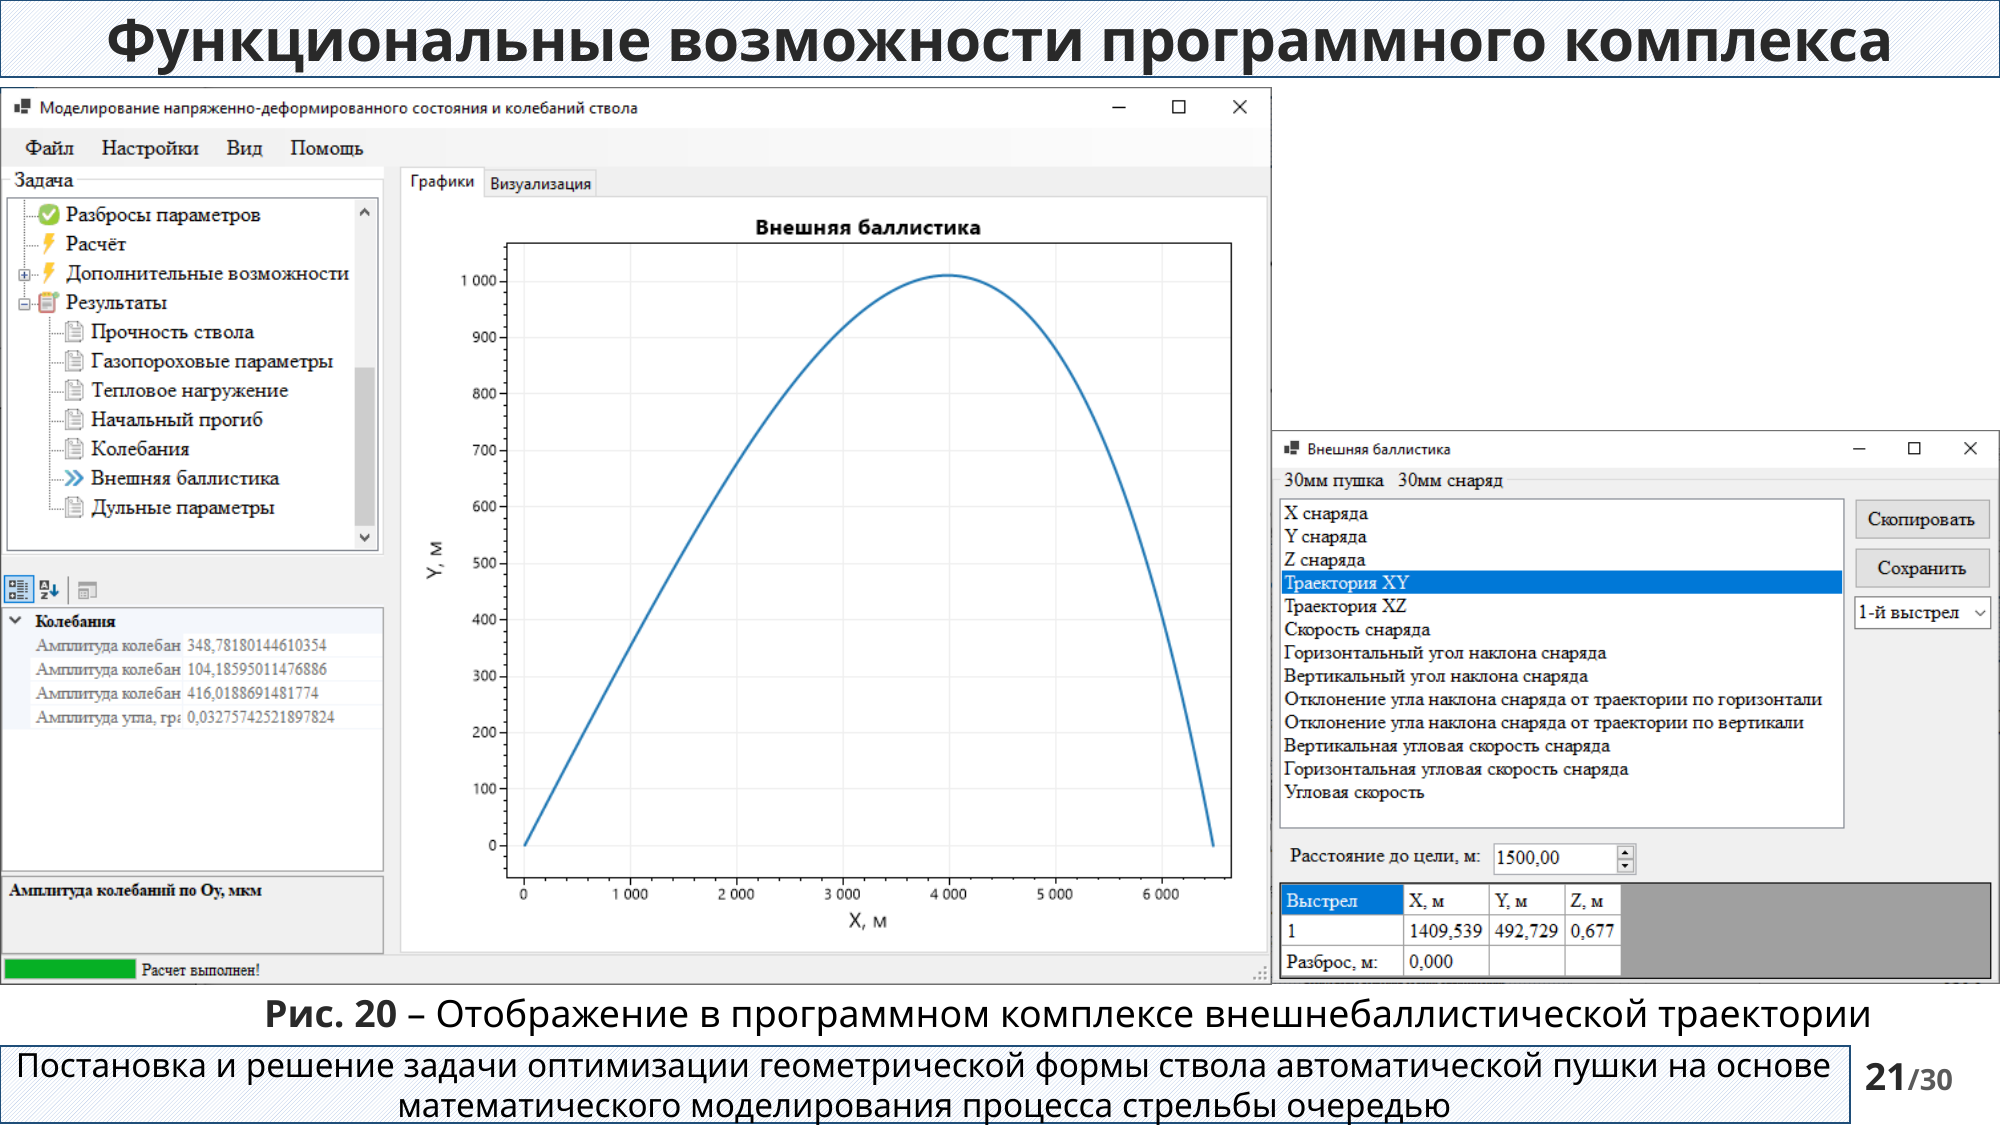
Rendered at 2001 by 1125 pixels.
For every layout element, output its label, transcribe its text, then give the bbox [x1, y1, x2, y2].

slide_number 21/30 [1850, 1045, 2000, 1125]
text_box Рис. 20 – Отображение в программном комплексе внешнебаллистической траектории [212, 984, 1925, 1041]
picture [0, 87, 2000, 985]
text_box Функциональные возможности программного комплекса [0, 0, 2000, 78]
text_box Постановка и решение задачи оптимизации геометрической формы ствола автоматической пушки на основе математического моделирования процесса стрельбы очередью [0, 1045, 1850, 1123]
